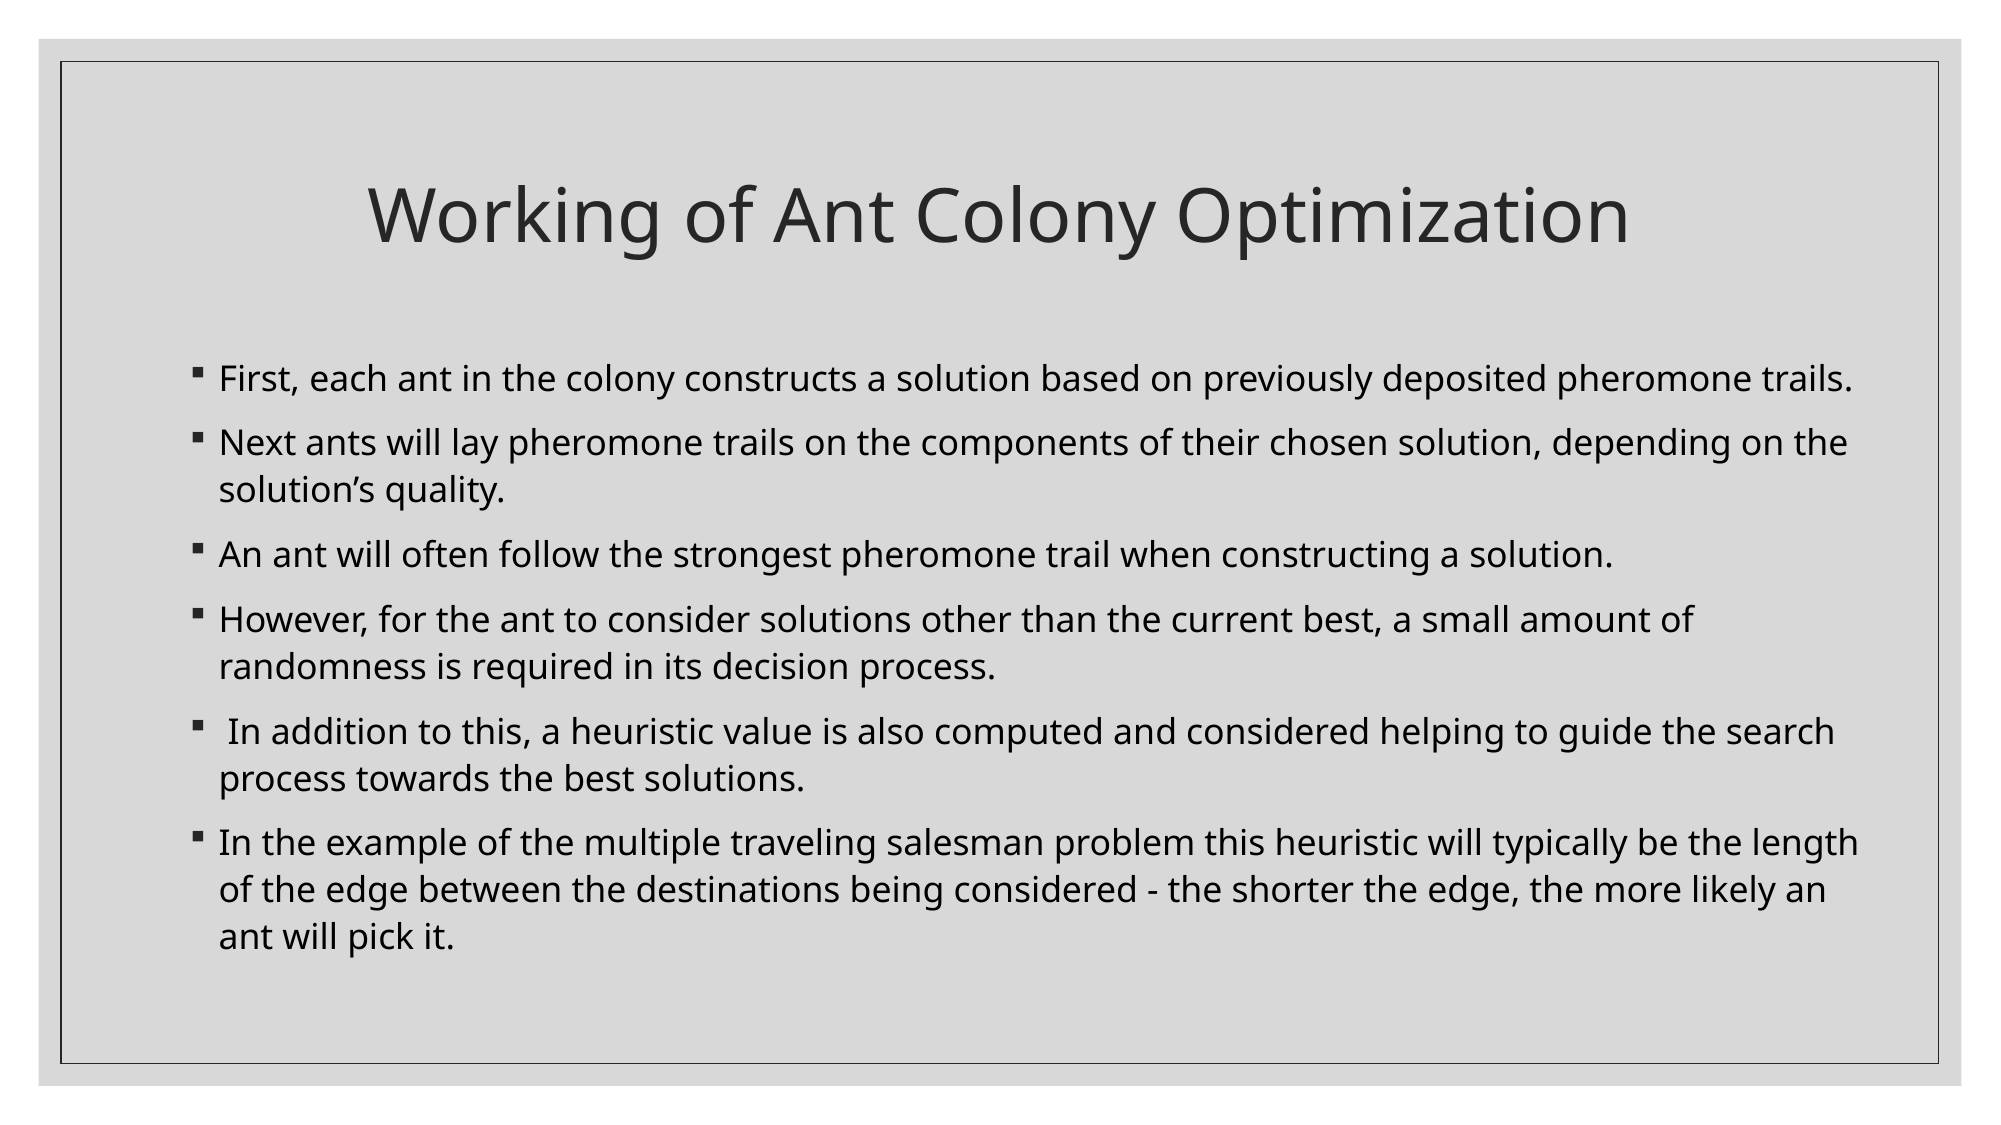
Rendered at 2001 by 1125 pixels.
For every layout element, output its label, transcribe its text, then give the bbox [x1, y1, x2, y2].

title Working of Ant Colony Optimization [174, 105, 1825, 331]
list First, each ant in the colony constructs a solution based on previously deposited pheromone trails. Next ants will lay pheromone trails on the components of their chosen solution, depending on the solution’s quality. An ant will often follow the strongest pheromone trail when constructing a solution. However, for the ant to consider solutions other than the current best, a small amount of randomness is required in its decision process. In addition to this, a heuristic value is also computed and considered helping to guide the search process towards the best solutions. In the example of the multiple traveling salesman problem this heuristic will typically be the length of the edge between the destinations being considered - the shorter the edge, the more likely an ant will pick it. [174, 343, 1882, 1010]
